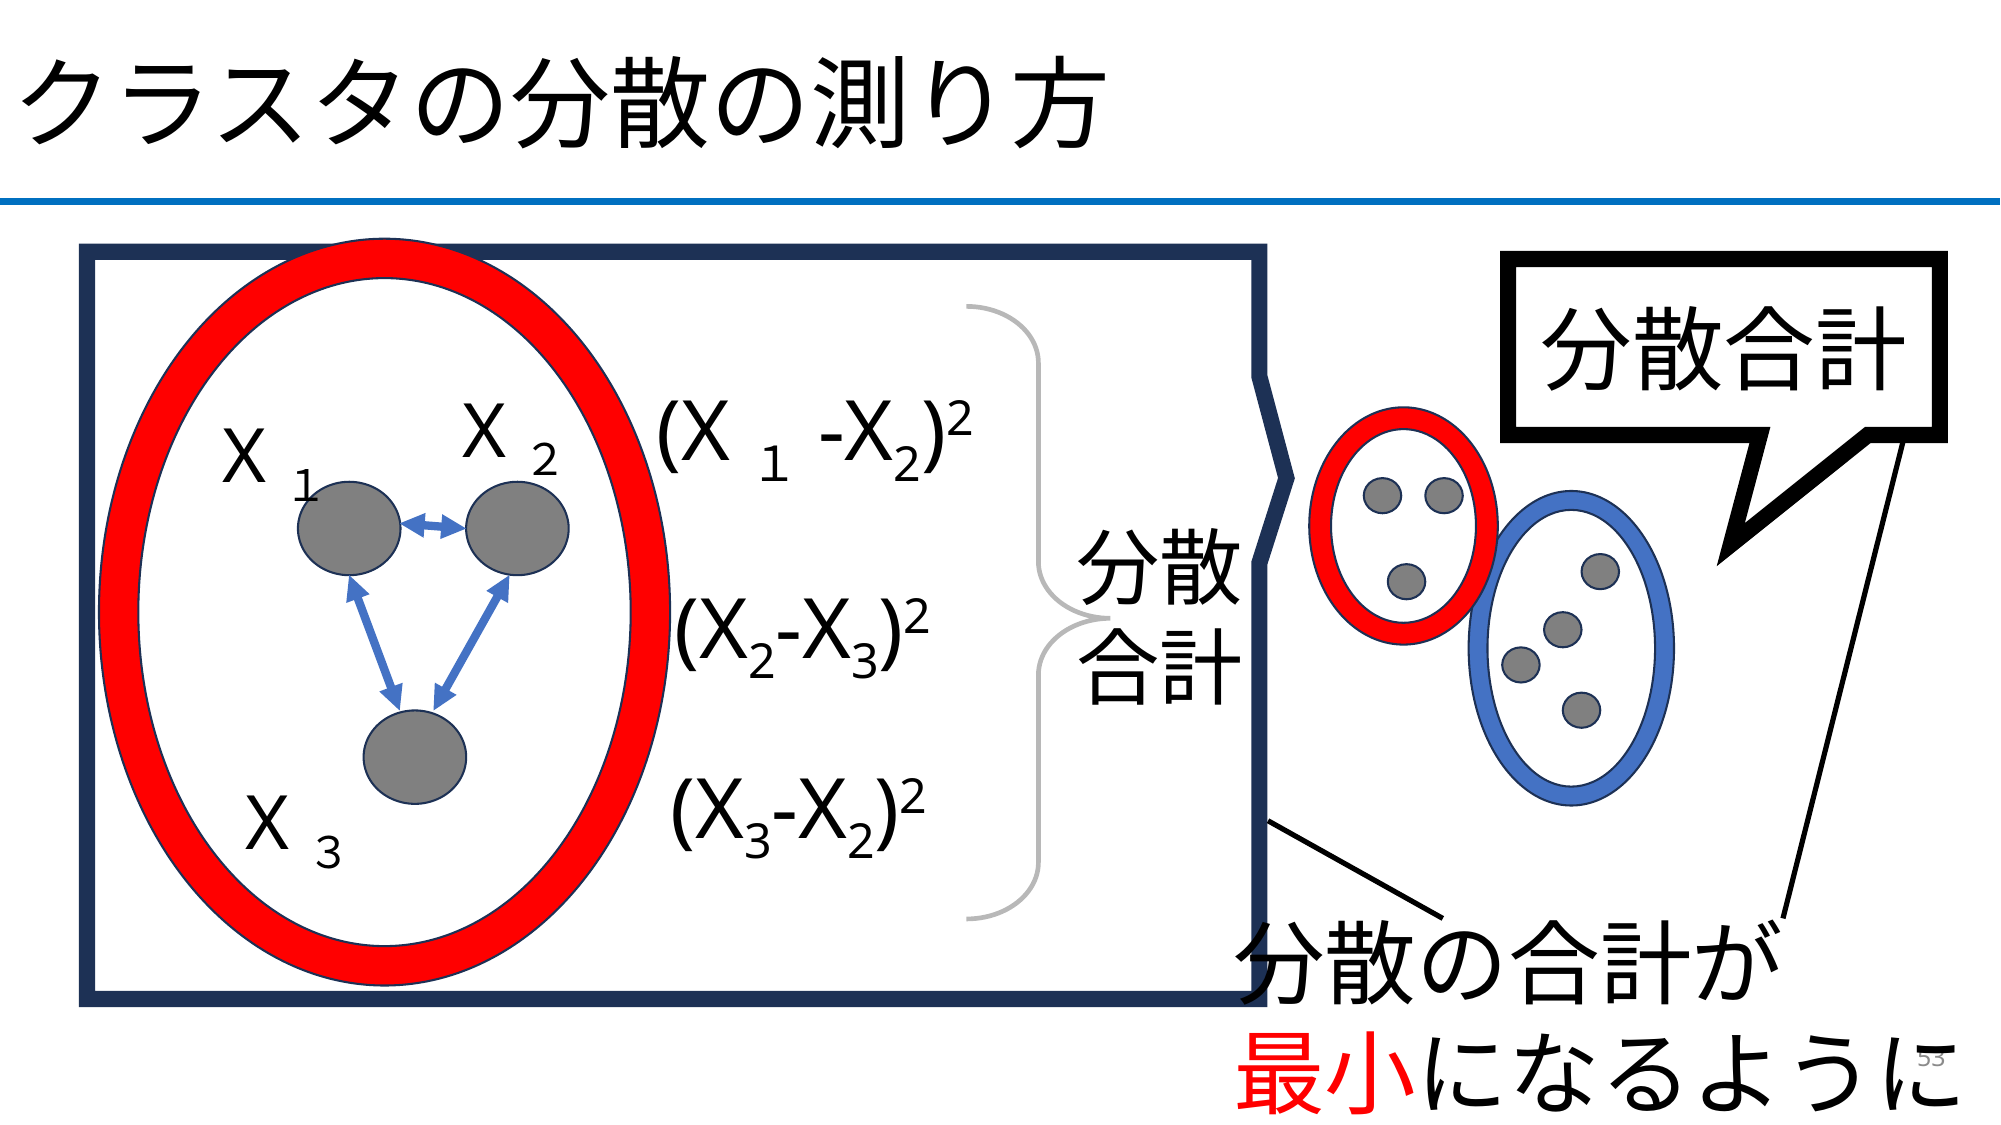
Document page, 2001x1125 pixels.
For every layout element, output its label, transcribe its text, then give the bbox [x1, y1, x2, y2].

text_box [1308, 406, 1491, 635]
text_box X３ [230, 767, 381, 885]
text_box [1782, 434, 1905, 919]
text_box 分散の合計が 最小になるように [1218, 898, 1983, 1125]
text_box (X2-X3)2 [665, 567, 966, 696]
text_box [399, 523, 467, 529]
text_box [1363, 478, 1620, 728]
text_box [966, 305, 1061, 920]
slide_number 53 [1855, 1028, 1961, 1089]
text_box [1481, 508, 1676, 807]
text_box X１ [207, 400, 358, 518]
text_box (X１-X2)2 [641, 369, 966, 499]
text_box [297, 481, 569, 804]
text_box 分散 合計 [1061, 508, 1258, 723]
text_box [433, 575, 510, 711]
text_box X２ [447, 374, 598, 492]
text_box (X3-X2)2 [655, 747, 966, 876]
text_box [1267, 820, 1443, 919]
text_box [349, 575, 400, 711]
text_box クラスタの分散の測り方 [0, 32, 1126, 168]
text_box [85, 250, 1288, 1001]
text_box 分散合計 [1507, 257, 1941, 548]
text_box [97, 237, 672, 987]
